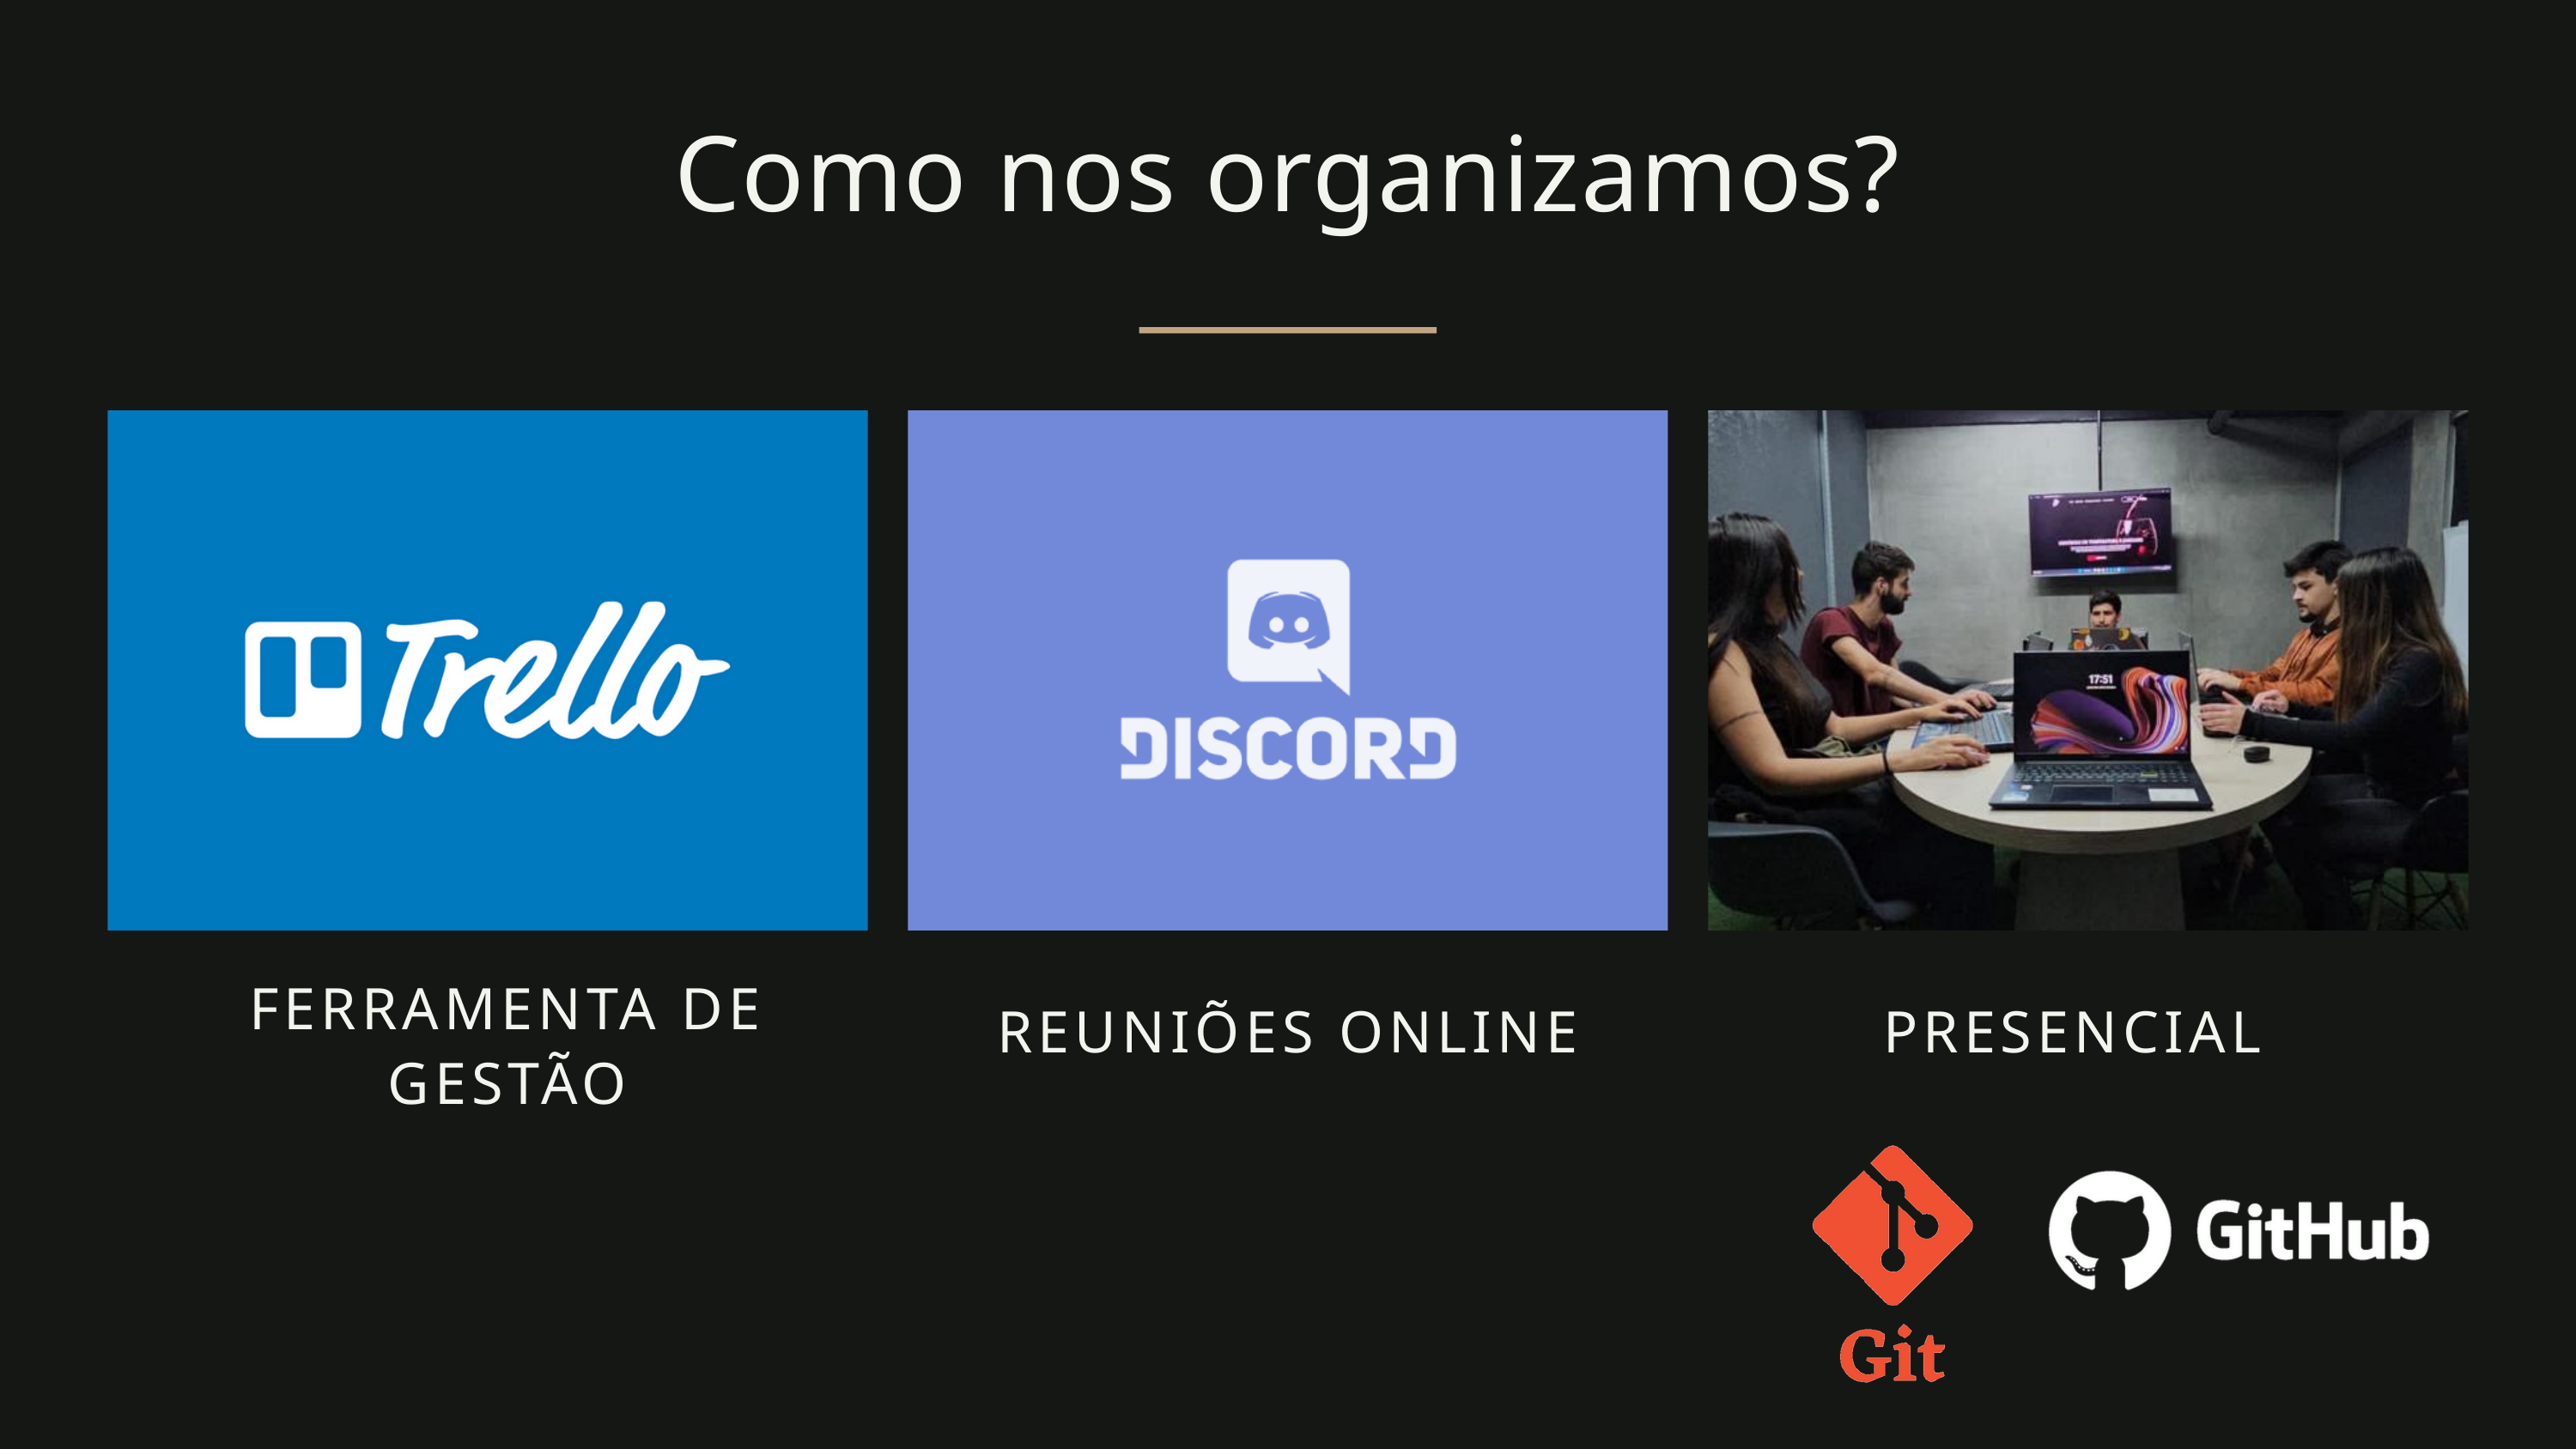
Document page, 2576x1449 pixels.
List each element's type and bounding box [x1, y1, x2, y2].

text_box [928, 993, 1647, 1153]
text_box [107, 410, 2469, 931]
text_box [1734, 1160, 1996, 1449]
text_box [2046, 1158, 2432, 1310]
text_box [1713, 993, 2432, 1153]
text_box [132, 970, 883, 1203]
text_box [405, 99, 2171, 334]
